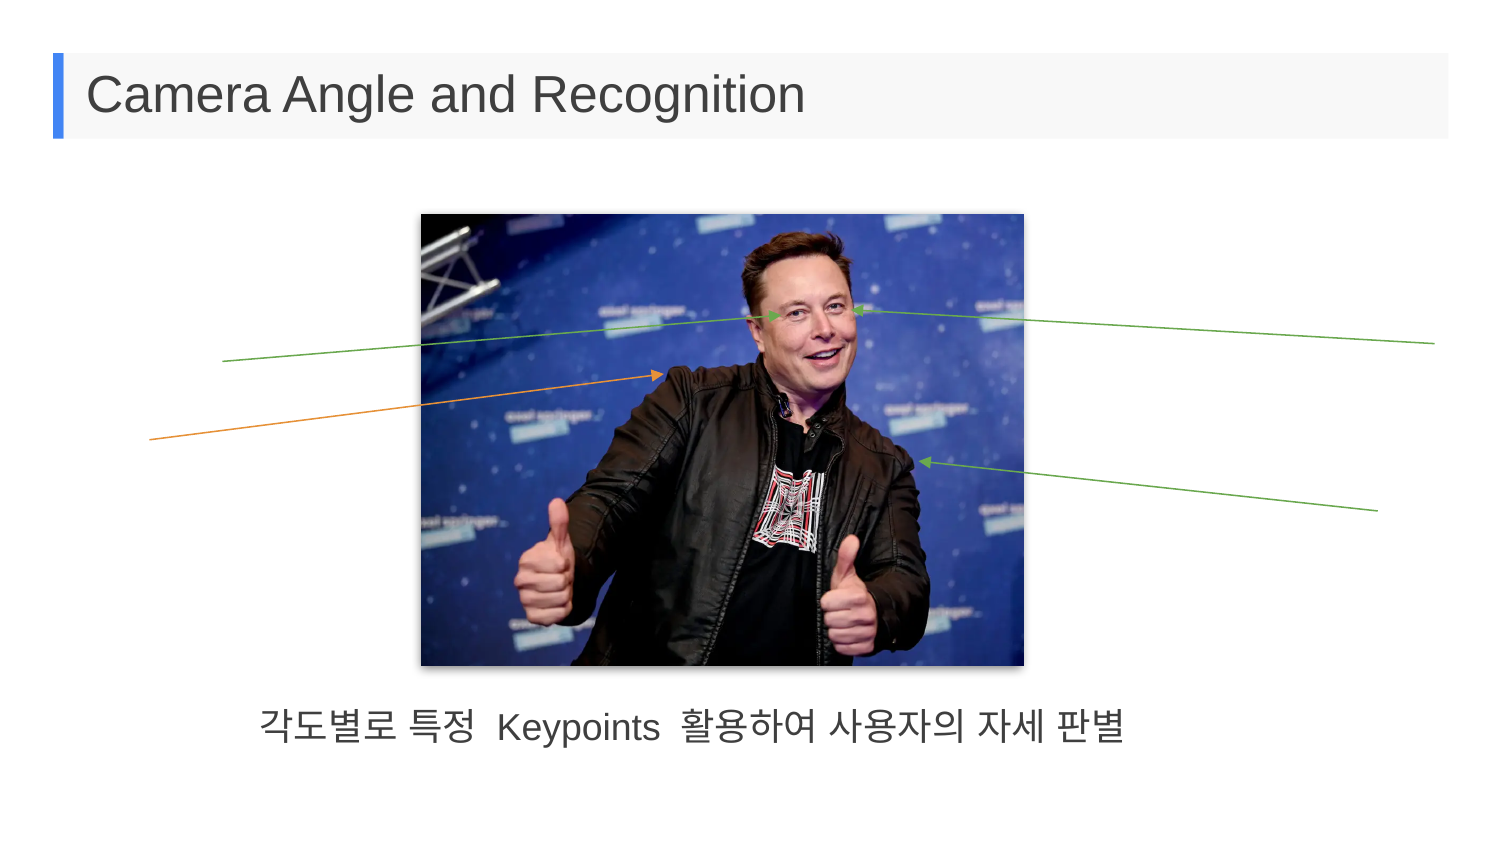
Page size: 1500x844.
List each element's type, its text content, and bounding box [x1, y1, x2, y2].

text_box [222, 314, 782, 362]
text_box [918, 460, 1379, 512]
title Camera Angle and Recognition [63, 53, 1449, 139]
picture [421, 214, 1024, 667]
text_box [149, 373, 665, 440]
list 각도별로 특정 Keypoints 활용하여 사용자의 자세 판별 [259, 708, 1500, 764]
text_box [850, 309, 1435, 344]
